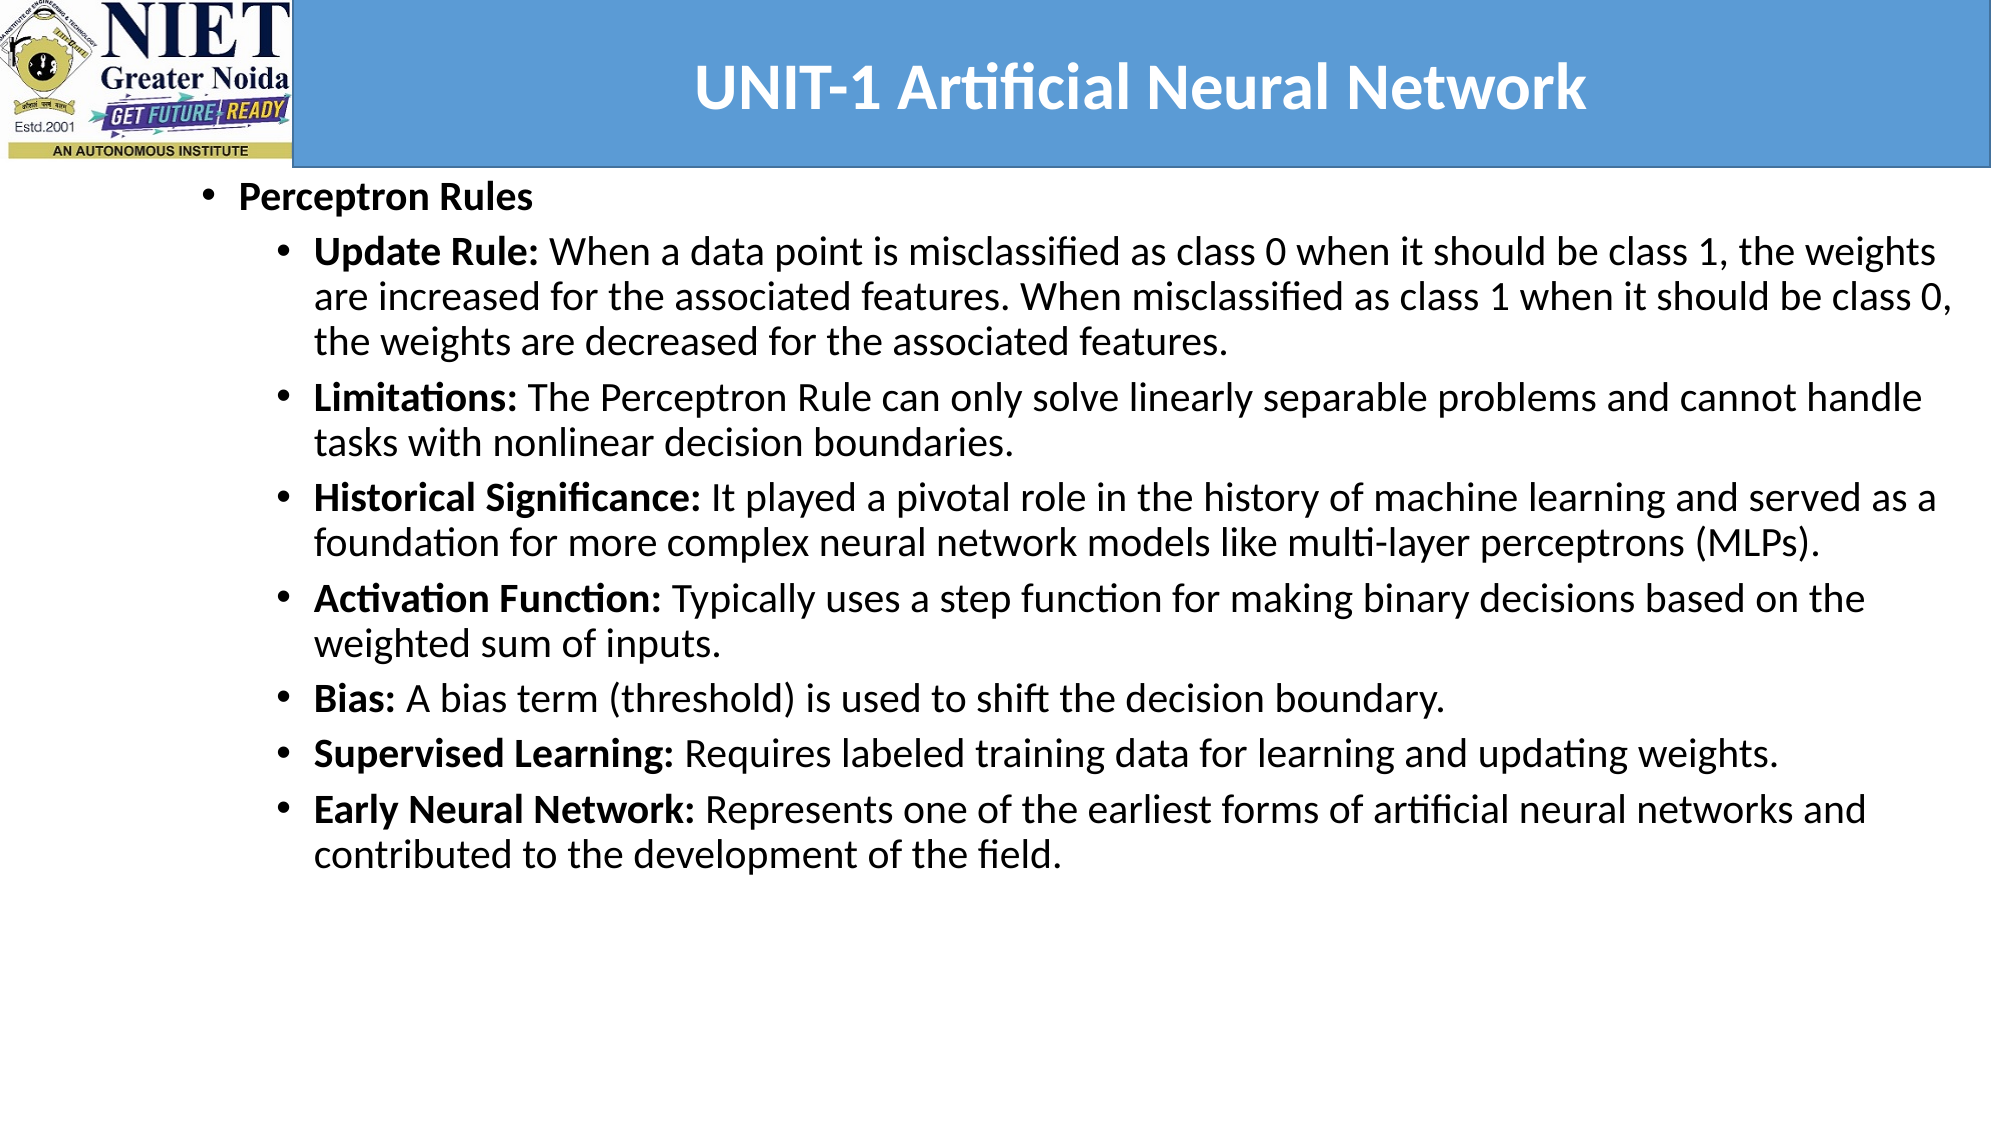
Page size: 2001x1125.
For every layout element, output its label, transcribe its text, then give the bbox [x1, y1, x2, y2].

list Perceptron Rules Update Rule: When a data point is misclassified as class 0 when it should be class 1, the weights are increased for the associated features. When misclassified as class 1 when it should be class 0, the weights are decreased for the associated features. Limitations: The Perceptron Rule can only solve linearly separable problems and cannot handle tasks with nonlinear decision boundaries. Historical Significance: It played a pivotal role in the history of machine learning and served as a foundation for more complex neural network models like multi-layer perceptrons (MLPs). Activation Function: Typically uses a step function for making binary decisions based on the weighted sum of inputs. Bias: A bias term (threshold) is used to shift the decision boundary. Supervised Learning: Requires labeled training data for learning and updating weights. Early Neural Network: Represents one of the earliest forms of artificial neural networks and contributed to the development of the field. [186, 167, 1991, 1043]
picture [0, 0, 293, 163]
text_box UNIT-1 Artificial Neural Network [292, 0, 1991, 168]
